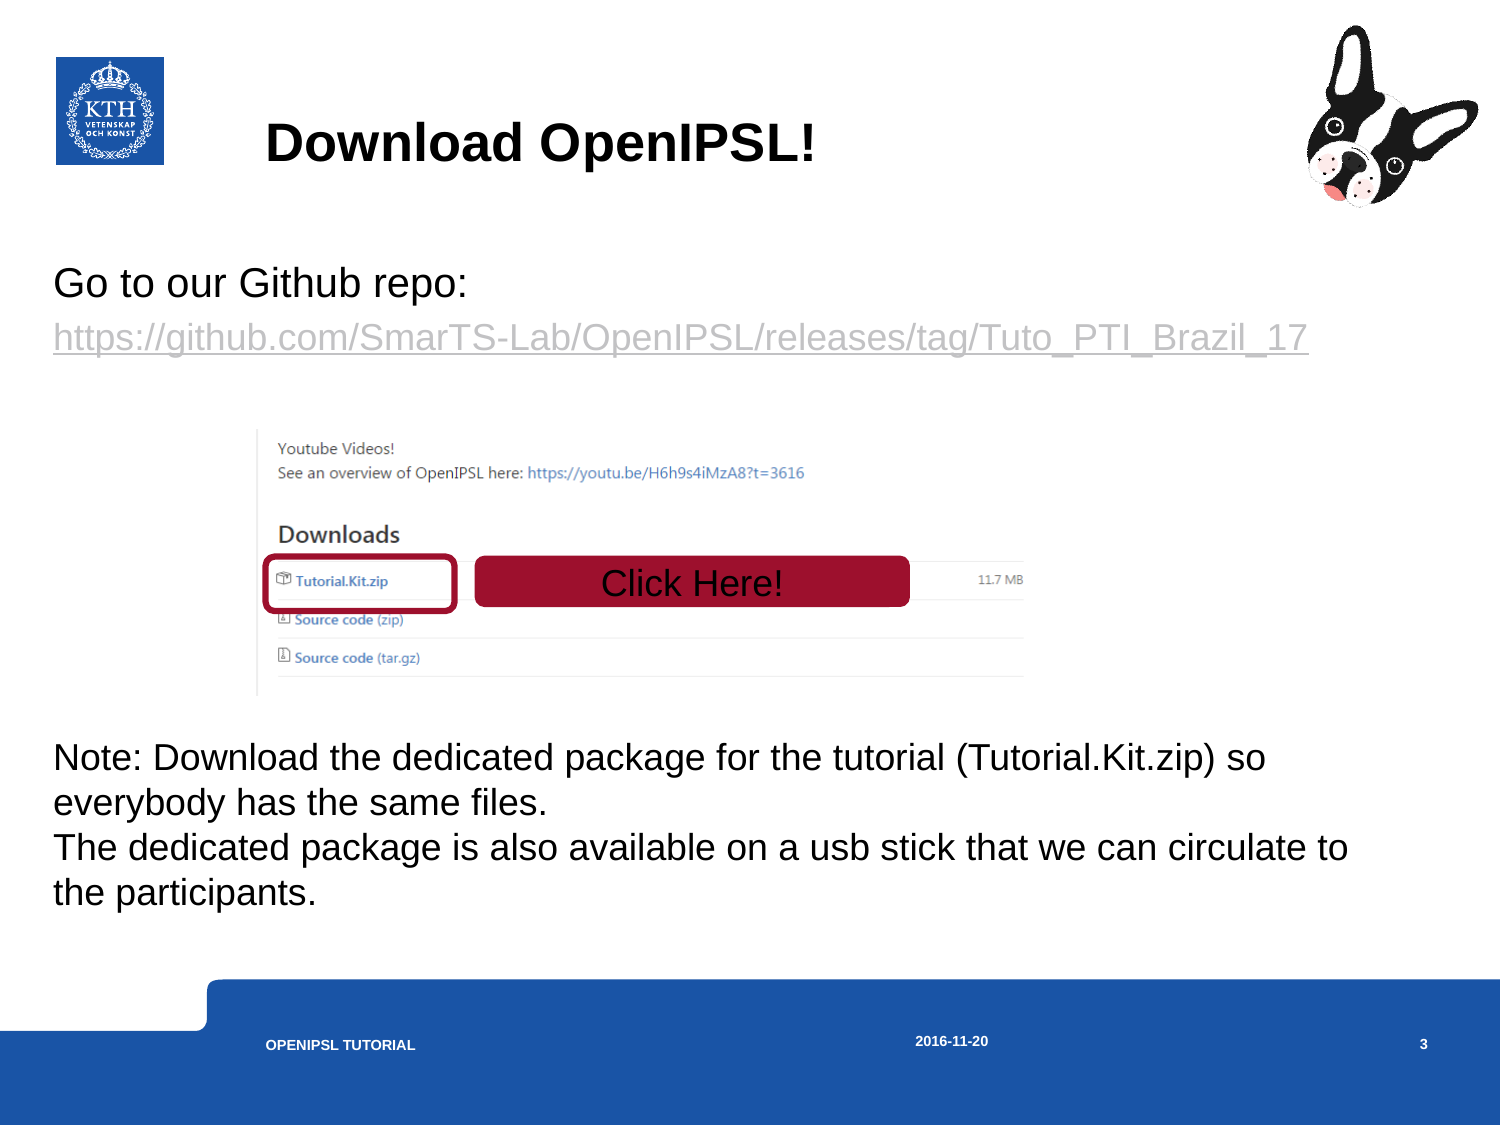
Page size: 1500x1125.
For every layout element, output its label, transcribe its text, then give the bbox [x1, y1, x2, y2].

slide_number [915, 1031, 1266, 1092]
picture [1249, 8, 1493, 253]
footer OpenIPSL Tutorial [265, 1034, 741, 1095]
list Go to our Github repo: https://github.com/SmarTS-Lab/OpenIPSL/releases/tag/Tuto_PTI_Brazil_17 Note: Download the dedicated package for the tutorial (Tutorial.Kit.zip) so everybody has the same files. The dedicated package is also available on a usb stick that we can circulate to the participants. [53, 255, 1404, 929]
slide_number 3 [1340, 1034, 1428, 1095]
title Download OpenIPSL! [265, 63, 1277, 173]
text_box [235, 429, 1091, 696]
